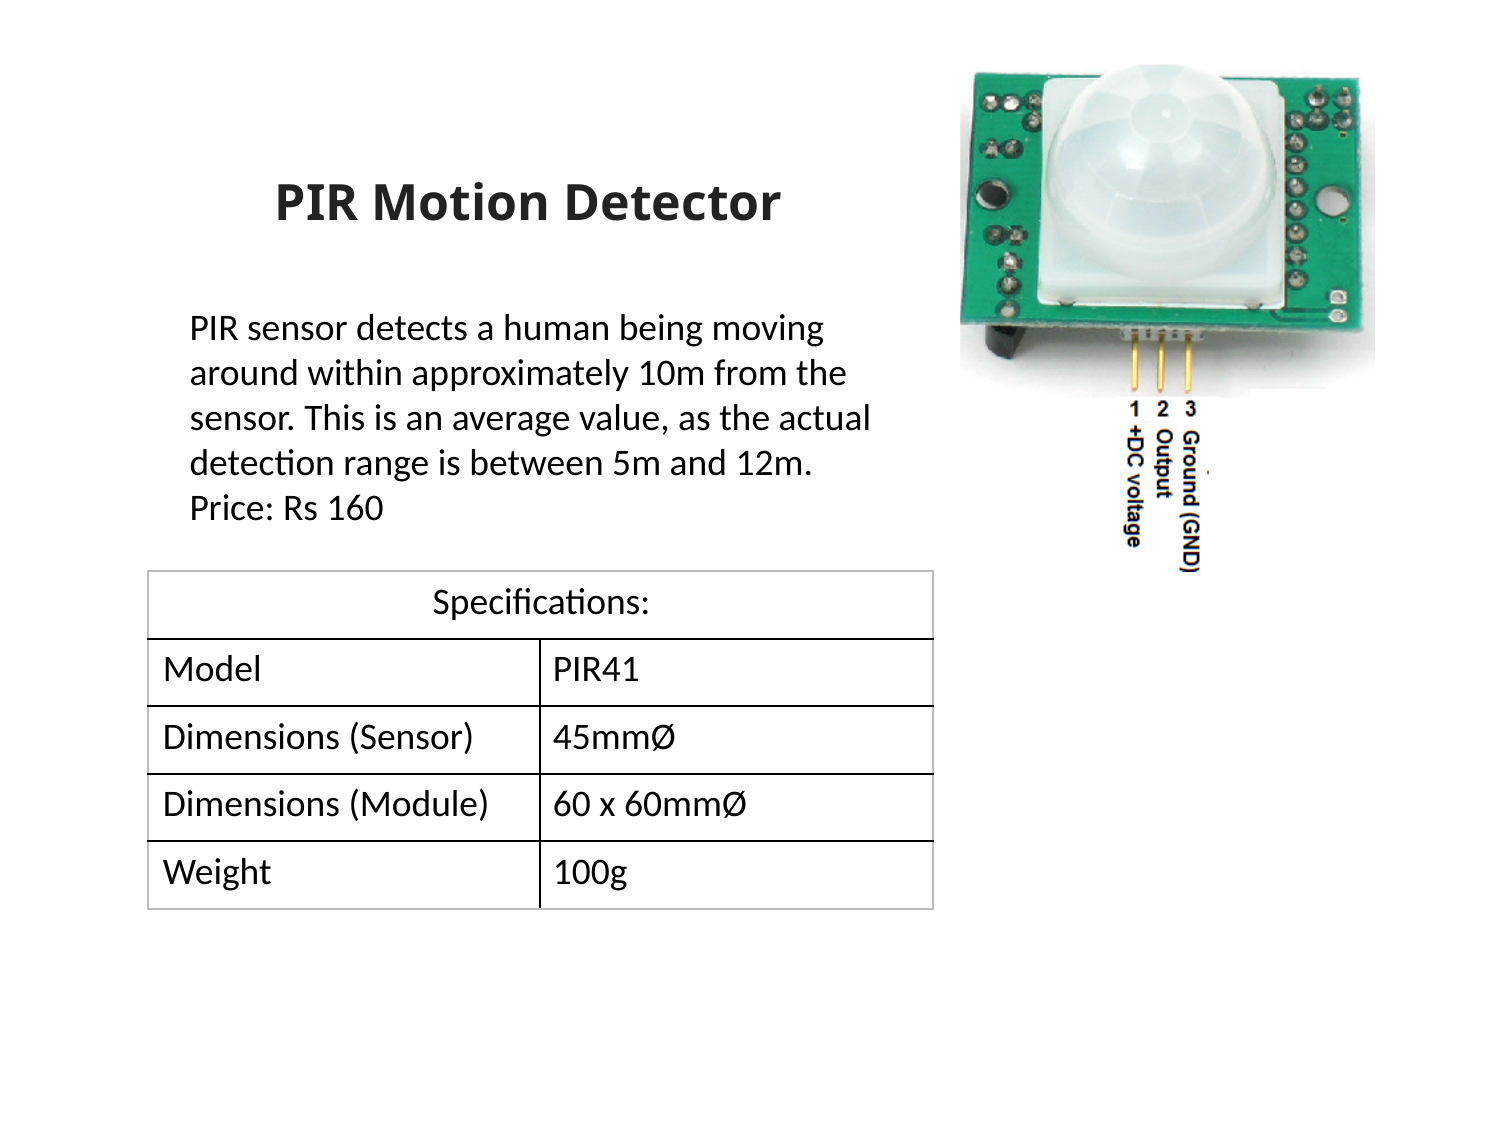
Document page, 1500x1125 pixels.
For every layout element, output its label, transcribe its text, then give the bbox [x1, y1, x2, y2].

table_cell Dimensions (Module) [149, 775, 539, 840]
table_header Specifications: [149, 572, 932, 638]
table_cell 60 x 60mmØ [541, 775, 932, 840]
table_cell 100g [541, 842, 932, 908]
table_cell Weight [149, 842, 539, 908]
picture [955, 62, 1375, 572]
table_cell Dimensions (Sensor) [149, 707, 539, 773]
table_cell Model [149, 640, 539, 705]
text_box PIR Motion Detector [259, 163, 798, 293]
text_box PIR sensor detects a human being moving around within approximately 10m from the sensor. This is an average value, as the actual detection range is between 5m and 12m. Price: Rs 160 [174, 295, 925, 536]
table_cell PIR41 [541, 640, 932, 705]
table_cell 45mmØ [541, 707, 932, 773]
